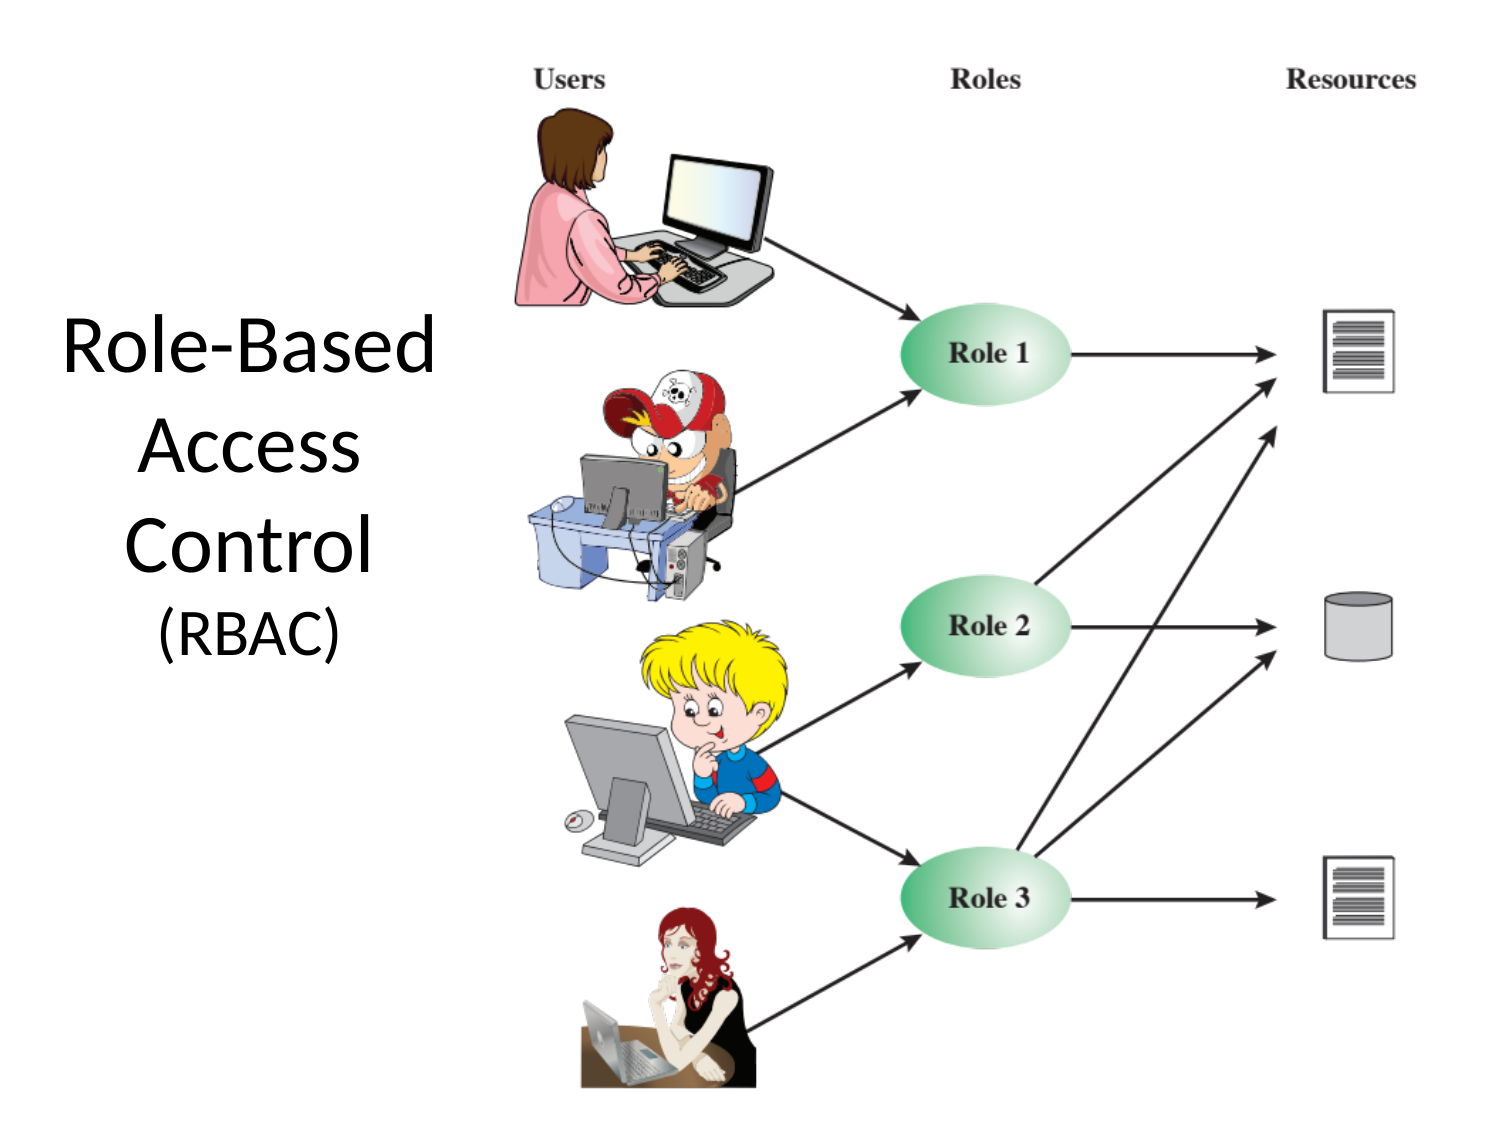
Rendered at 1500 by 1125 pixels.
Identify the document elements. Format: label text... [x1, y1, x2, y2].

picture [407, 0, 1500, 1102]
title Role-Based Access Control (RBAC) [0, 45, 402, 913]
